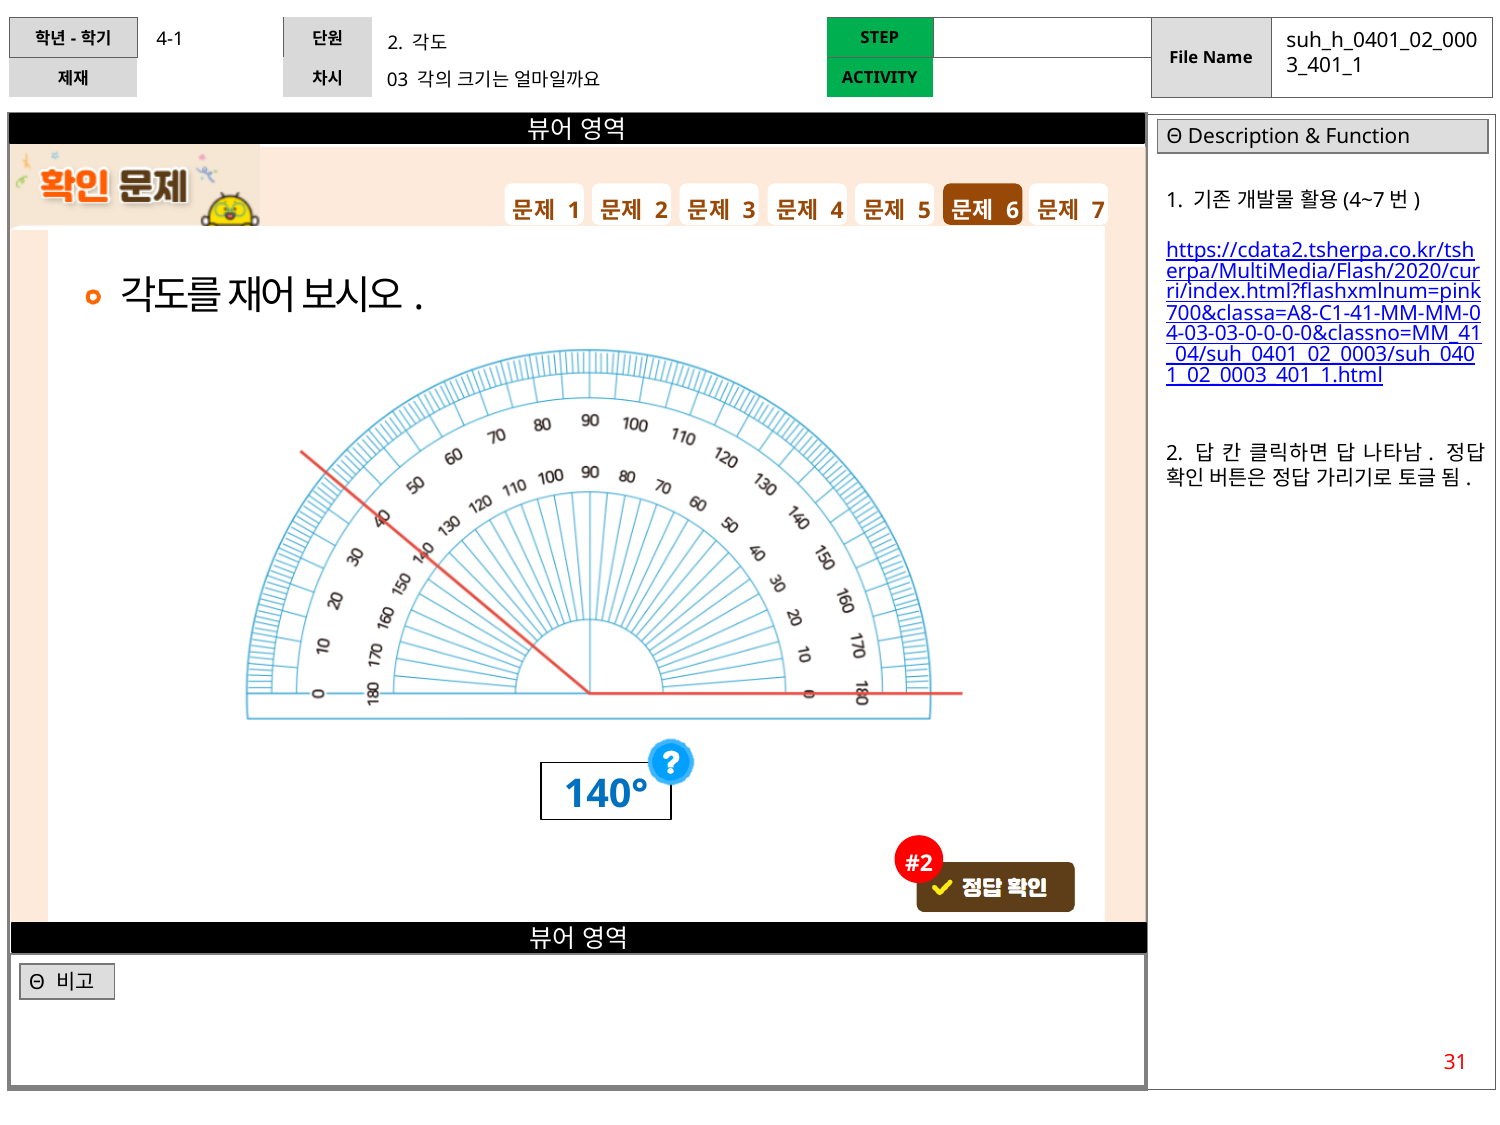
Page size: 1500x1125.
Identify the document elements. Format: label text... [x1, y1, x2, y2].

text_box #2 [892, 833, 946, 884]
table_header Θ Description & Function [1158, 120, 1487, 152]
picture [10, 144, 260, 230]
text_box 문제 6 [958, 174, 1046, 231]
text_box 문제 3 [695, 174, 783, 231]
text_box suh_h_0401_02_0003_401_1 [1271, 18, 1500, 84]
picture [915, 858, 1078, 913]
text_box 문제 1 [498, 174, 608, 231]
picture [82, 285, 103, 307]
text_box 140° [541, 762, 671, 820]
picture [204, 328, 993, 792]
text_box 문제 7 [1046, 174, 1132, 231]
text_box 2. 각도 [372, 23, 828, 48]
text_box 각도를 재어 보시오. [105, 263, 1109, 326]
text_box 1. 기존 개발물 활용(4~7번) https://cdata2.tsherpa.co.kr/tsherpa/MultiMedia/Flash/2020/curri/index.html?flashxmlnum=pink700&classa=A8-C1-41-MM-MM-04-03-03-0-0-0-0&classno=MM_41_04/suh_0401_02_0003/suh_0401_02_0003_401_1.html 2. 답 칸 클릭하면 답 나타남. 정답 확인 버튼은 정답 가리기로 토글 됨. [1151, 179, 1500, 447]
text_box 4-1 [141, 18, 284, 55]
text_box 03 각의 크기는 얼마일까요 [372, 60, 821, 96]
text_box 문제 2 [608, 174, 695, 231]
text_box 문제 5 [871, 174, 958, 231]
text_box 문제 4 [783, 174, 871, 231]
